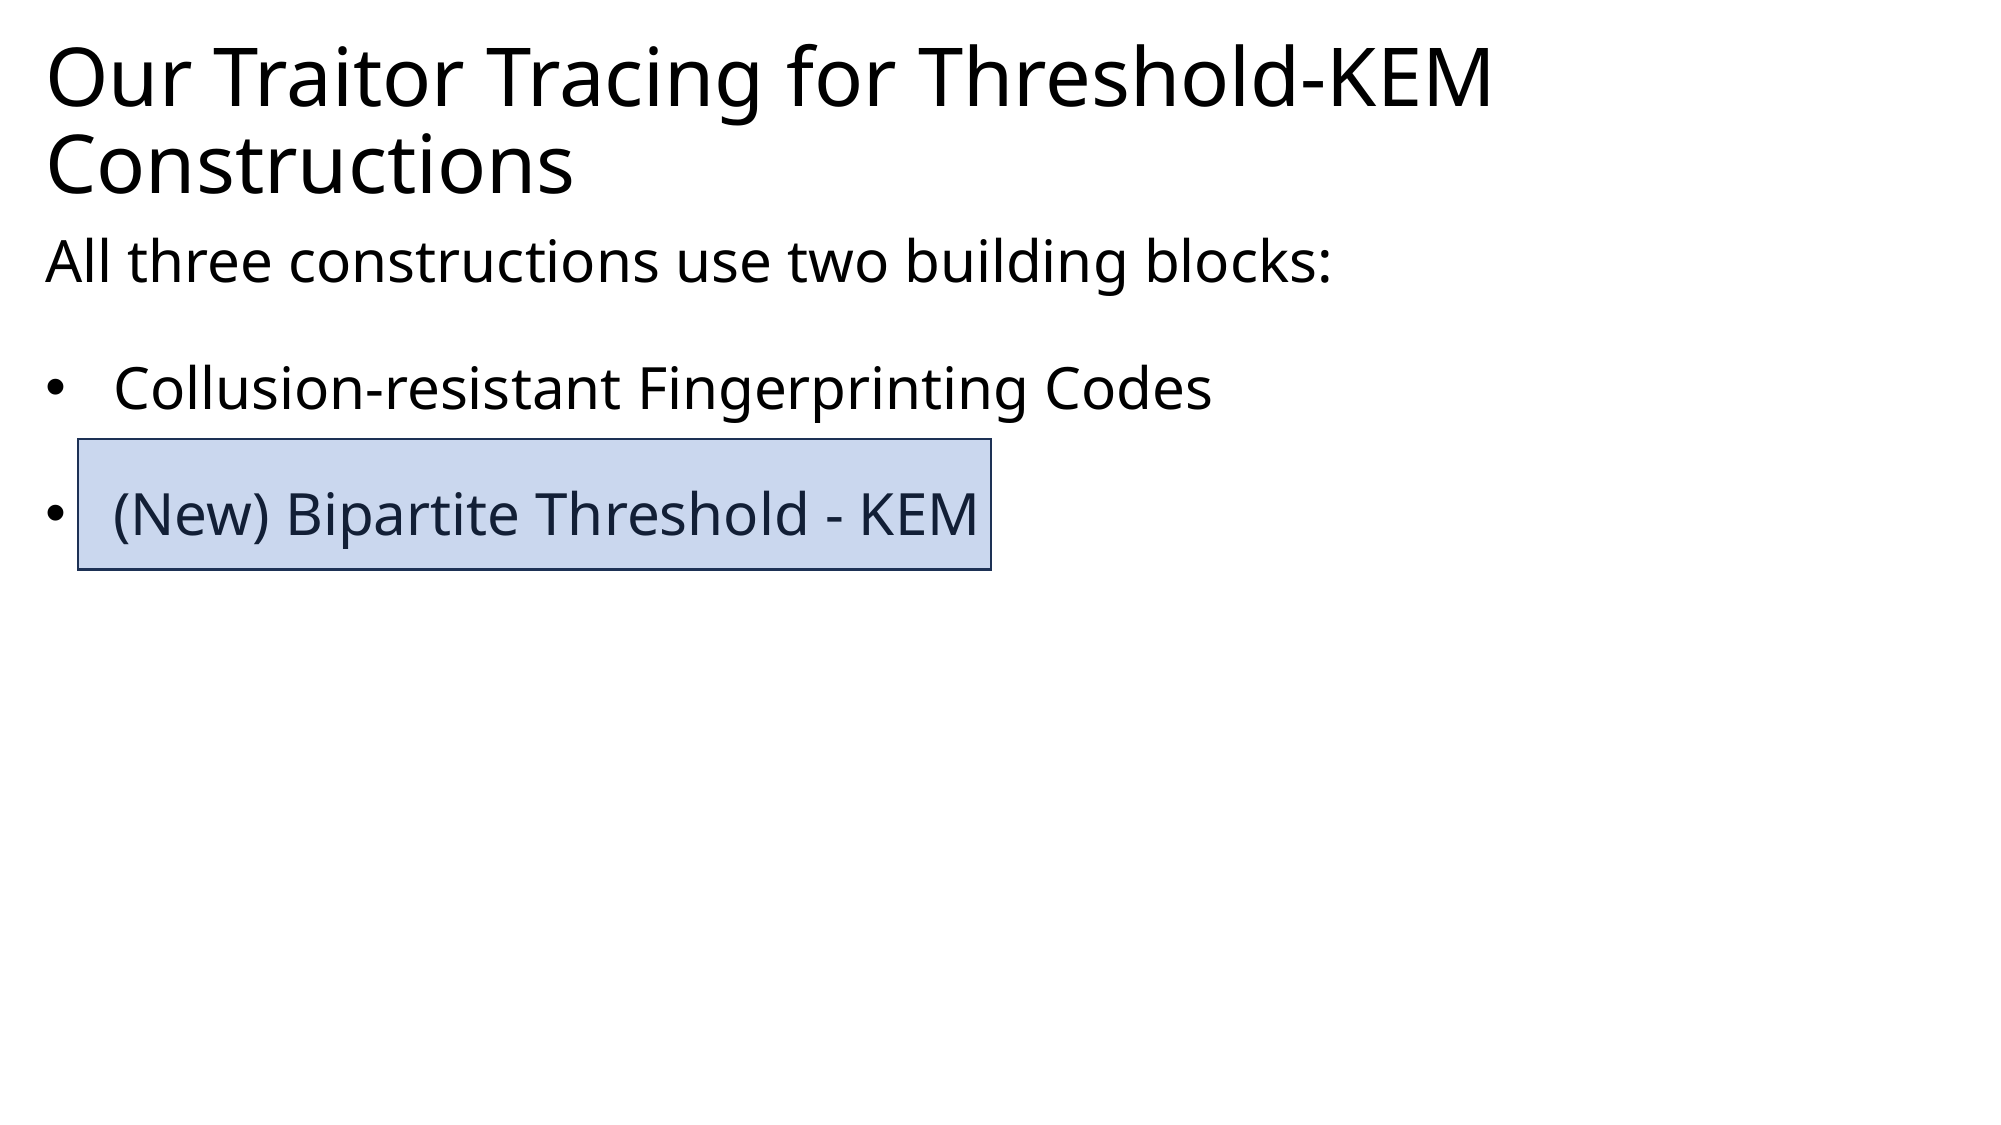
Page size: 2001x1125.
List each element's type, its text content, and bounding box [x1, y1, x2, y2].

text_box [77, 438, 992, 571]
title Our Traitor Tracing for Threshold-KEM Constructions [30, 42, 2000, 206]
list All three constructions use two building blocks: Collusion-resistant Fingerprinting Codes (New) Bipartite Threshold - KEM [30, 225, 1756, 939]
